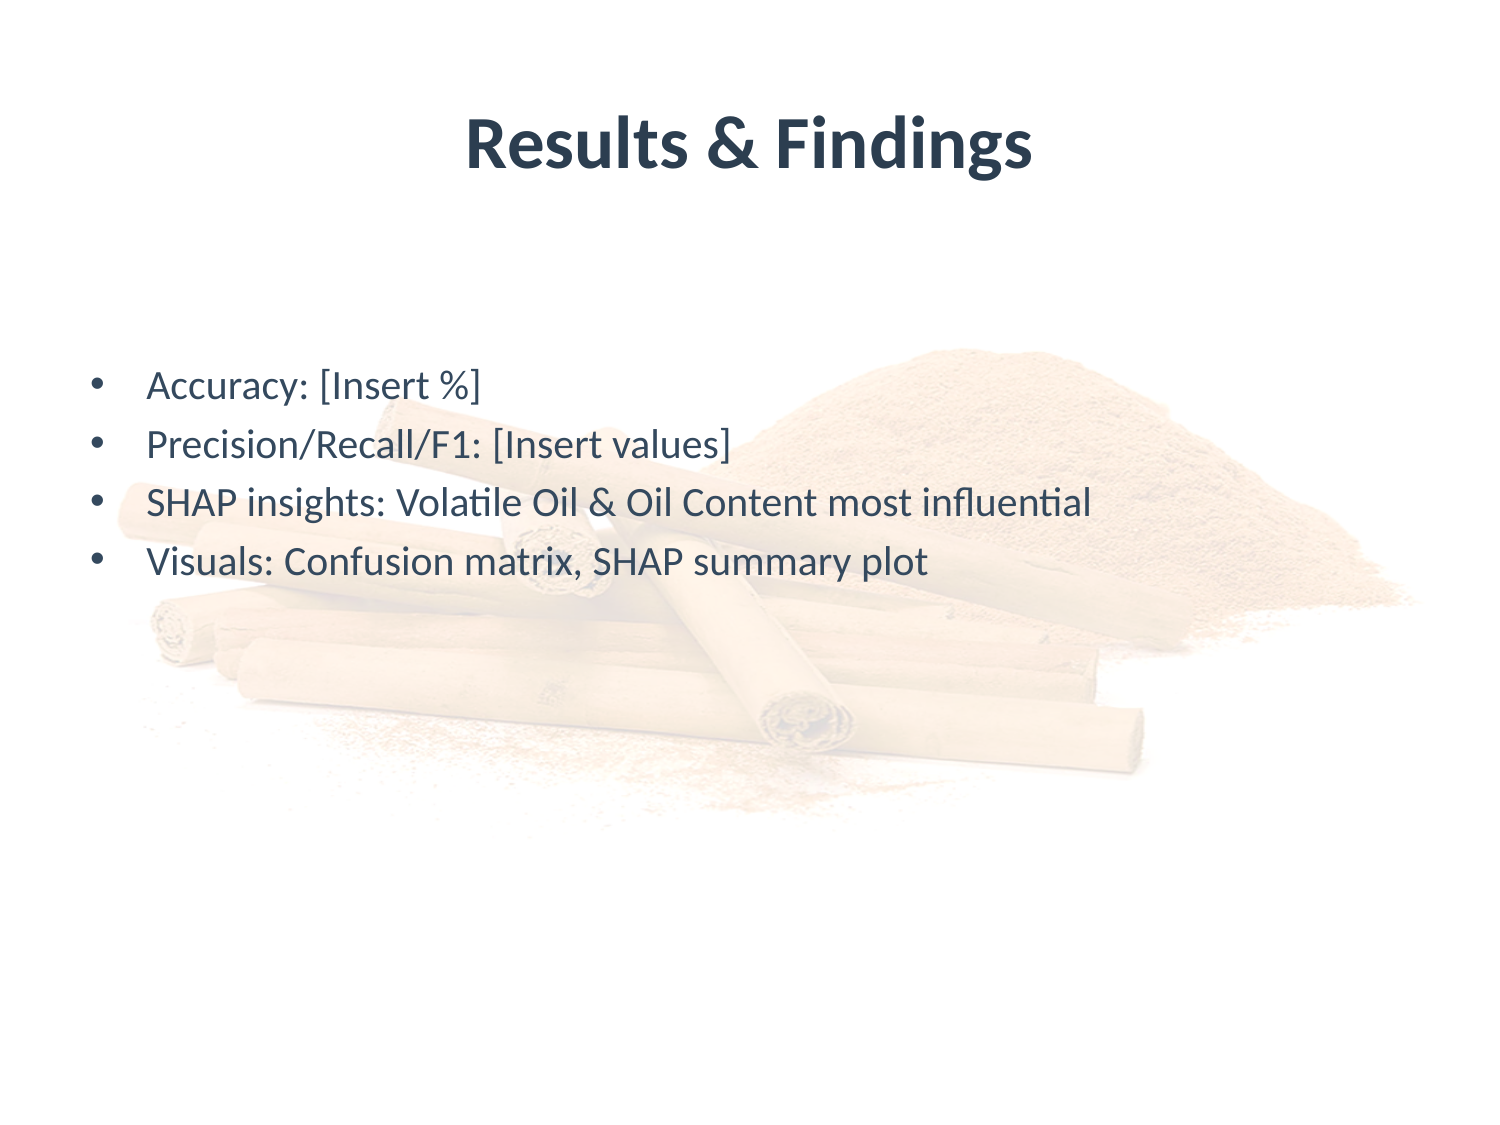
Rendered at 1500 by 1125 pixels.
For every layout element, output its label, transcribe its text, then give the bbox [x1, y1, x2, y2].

list Accuracy: [Insert %] Precision/Recall/F1: [Insert values] SHAP insights: Volatile Oil & Oil Content most influential Visuals: Confusion matrix, SHAP summary plot [75, 262, 1425, 1005]
title Results & Findings [75, 45, 1425, 233]
